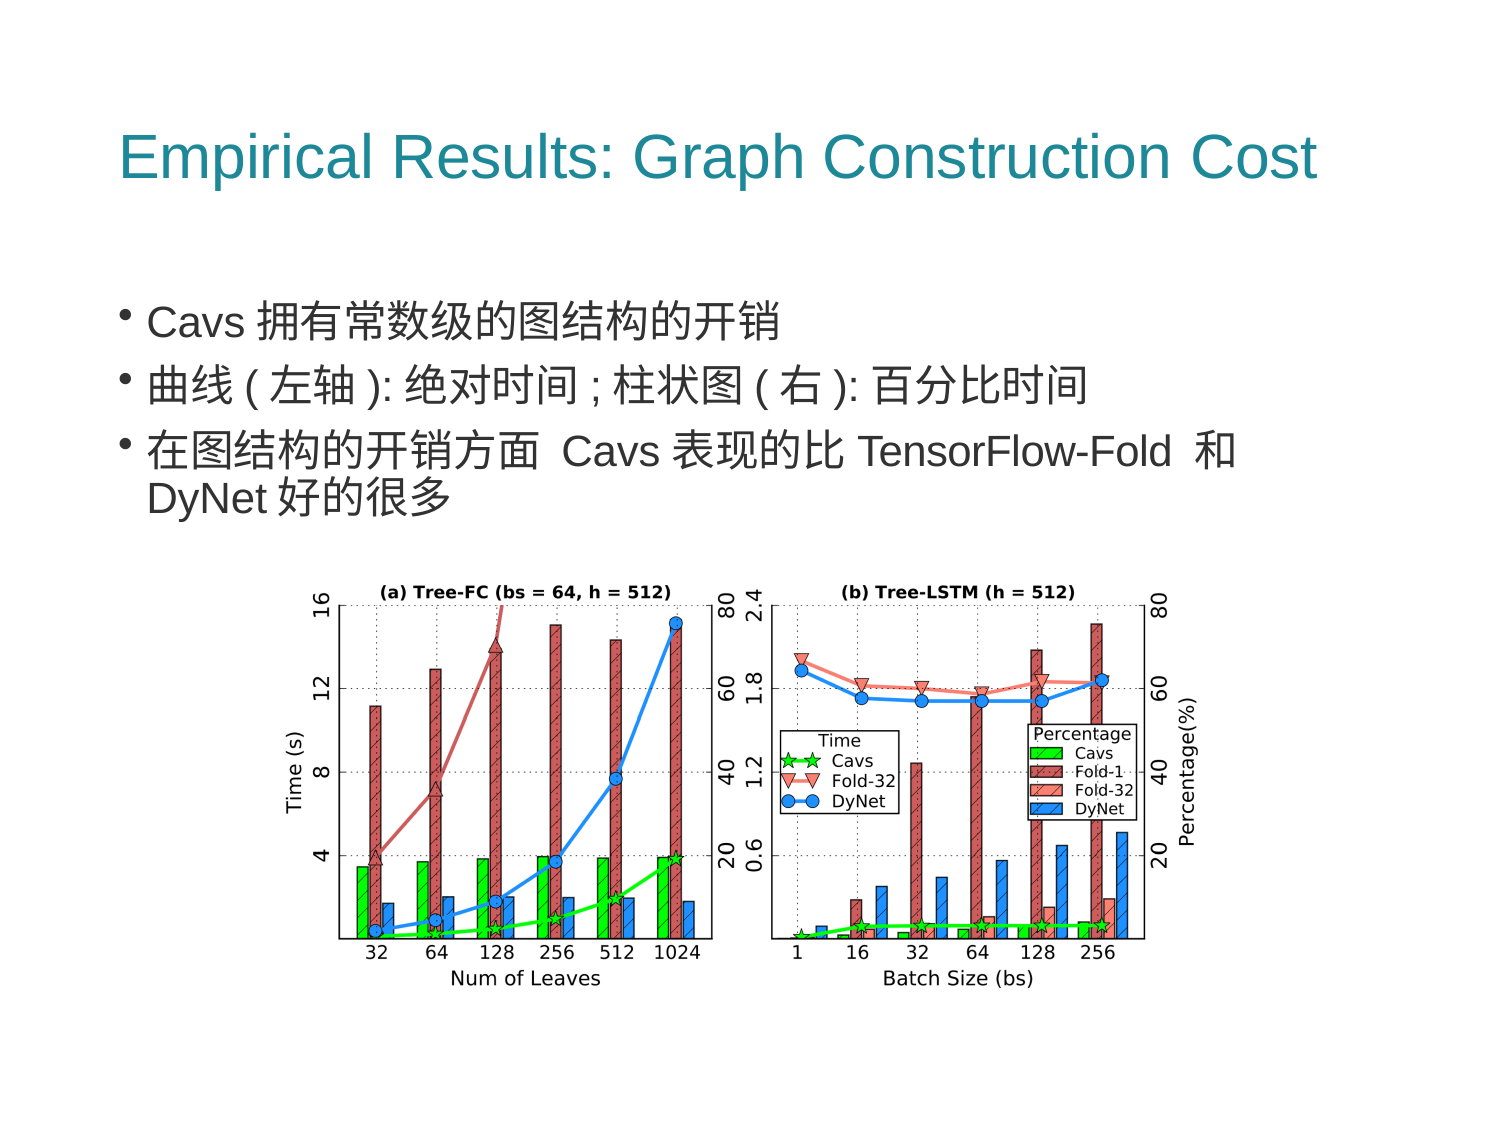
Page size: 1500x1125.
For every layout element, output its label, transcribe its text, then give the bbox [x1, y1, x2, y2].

text_box [285, 584, 1199, 988]
title Empirical Results: Graph Construction Cost [116, 114, 1325, 305]
text_box Cavs拥有常数级的图结构的开销 曲线(左轴):绝对时间;柱状图(右):百分比时间 在图结构的开销方面 Cavs表现的比TensorFlow-Fold 和DyNet好的很多 [115, 280, 1306, 523]
